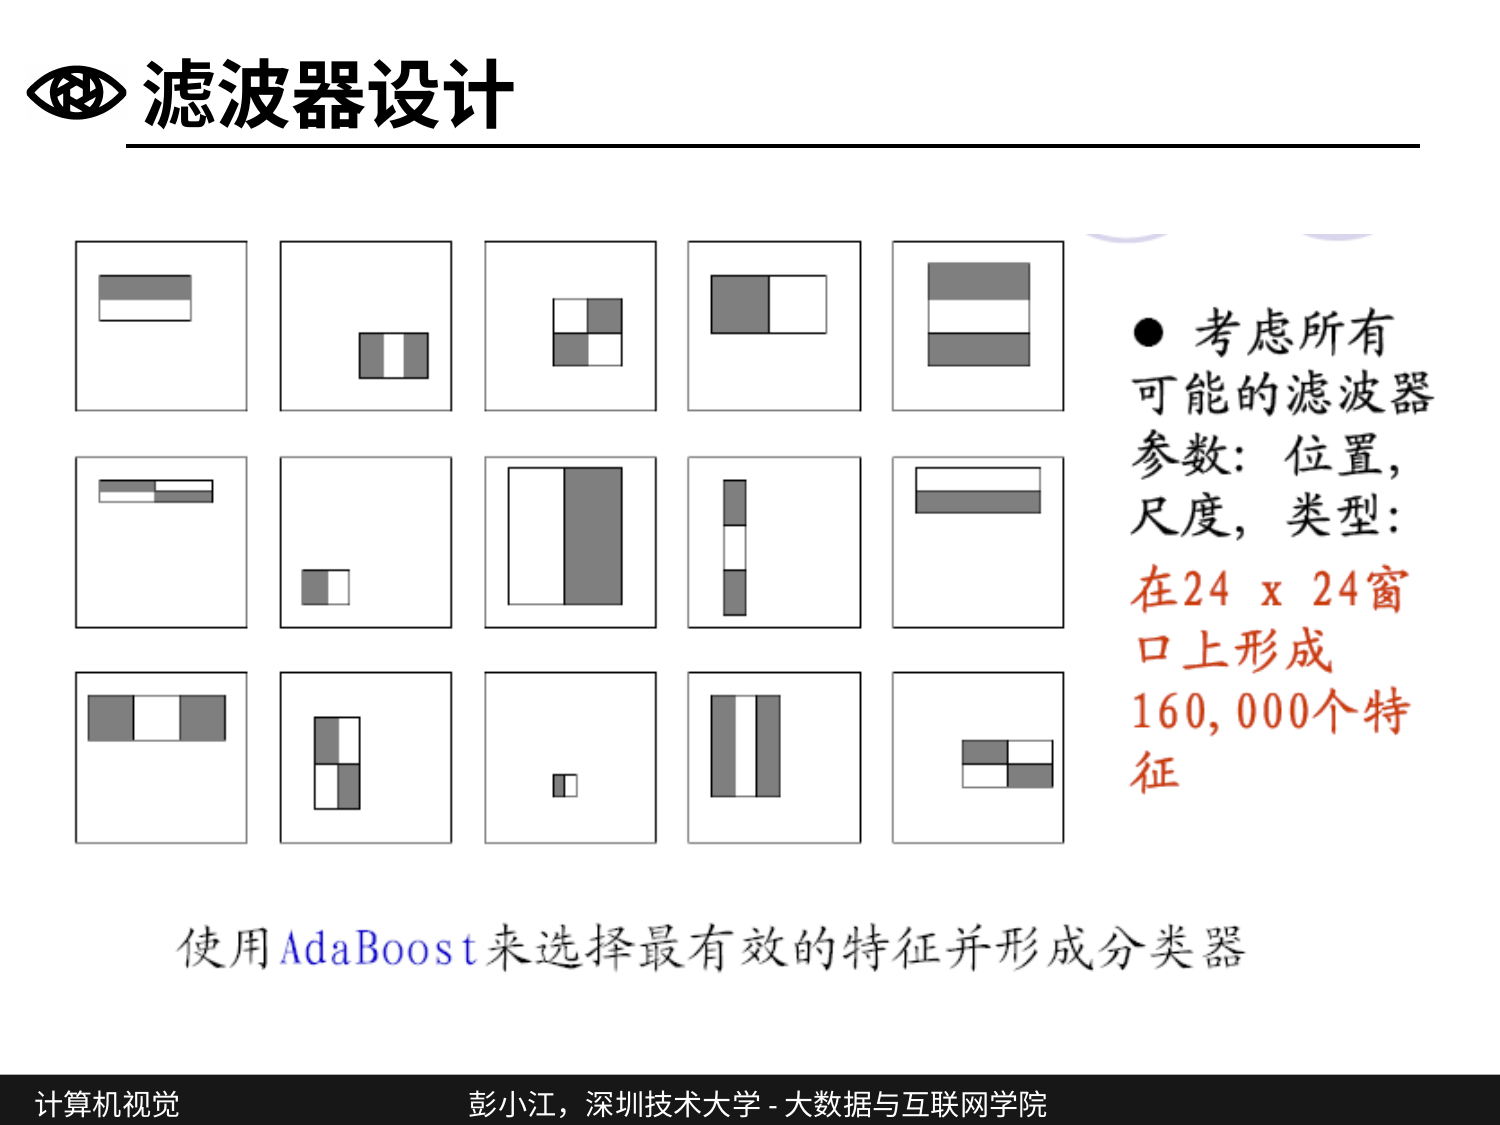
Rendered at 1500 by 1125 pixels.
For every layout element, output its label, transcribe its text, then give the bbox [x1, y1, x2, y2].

picture [54, 234, 1447, 988]
title 滤波器设计 [126, 39, 1421, 146]
